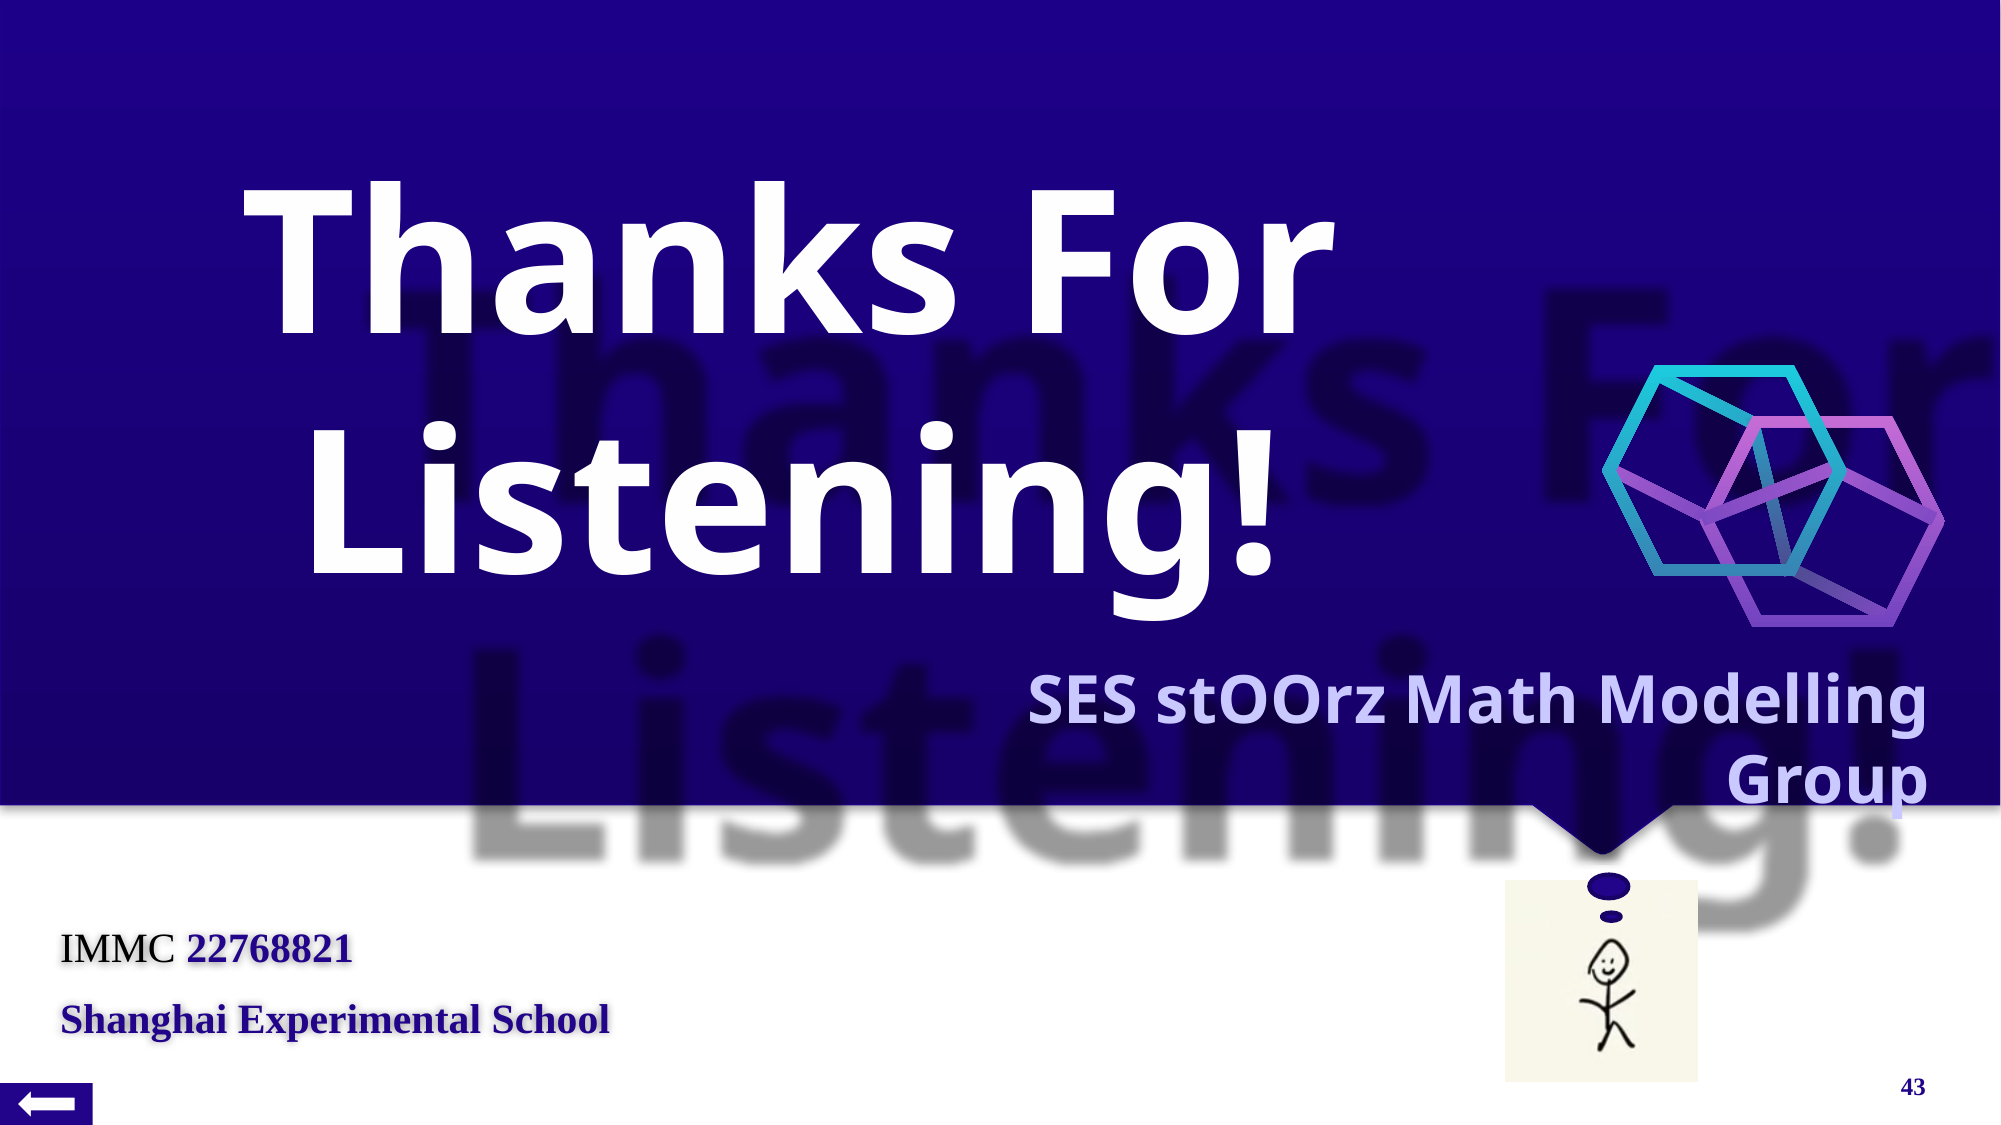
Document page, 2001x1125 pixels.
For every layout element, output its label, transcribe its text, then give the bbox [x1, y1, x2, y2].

picture [1505, 880, 1698, 1082]
text_box [1591, 872, 1626, 878]
text_box 43 [1885, 1062, 2000, 1108]
text_box [0, 1081, 95, 1125]
text_box SES stOOrz Math Modelling Group [915, 649, 1946, 825]
text_box IMMC 22768821 Shanghai Experimental School [45, 939, 1780, 1119]
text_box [1601, 364, 1946, 628]
title Thanks For Listening! [0, 245, 1657, 621]
